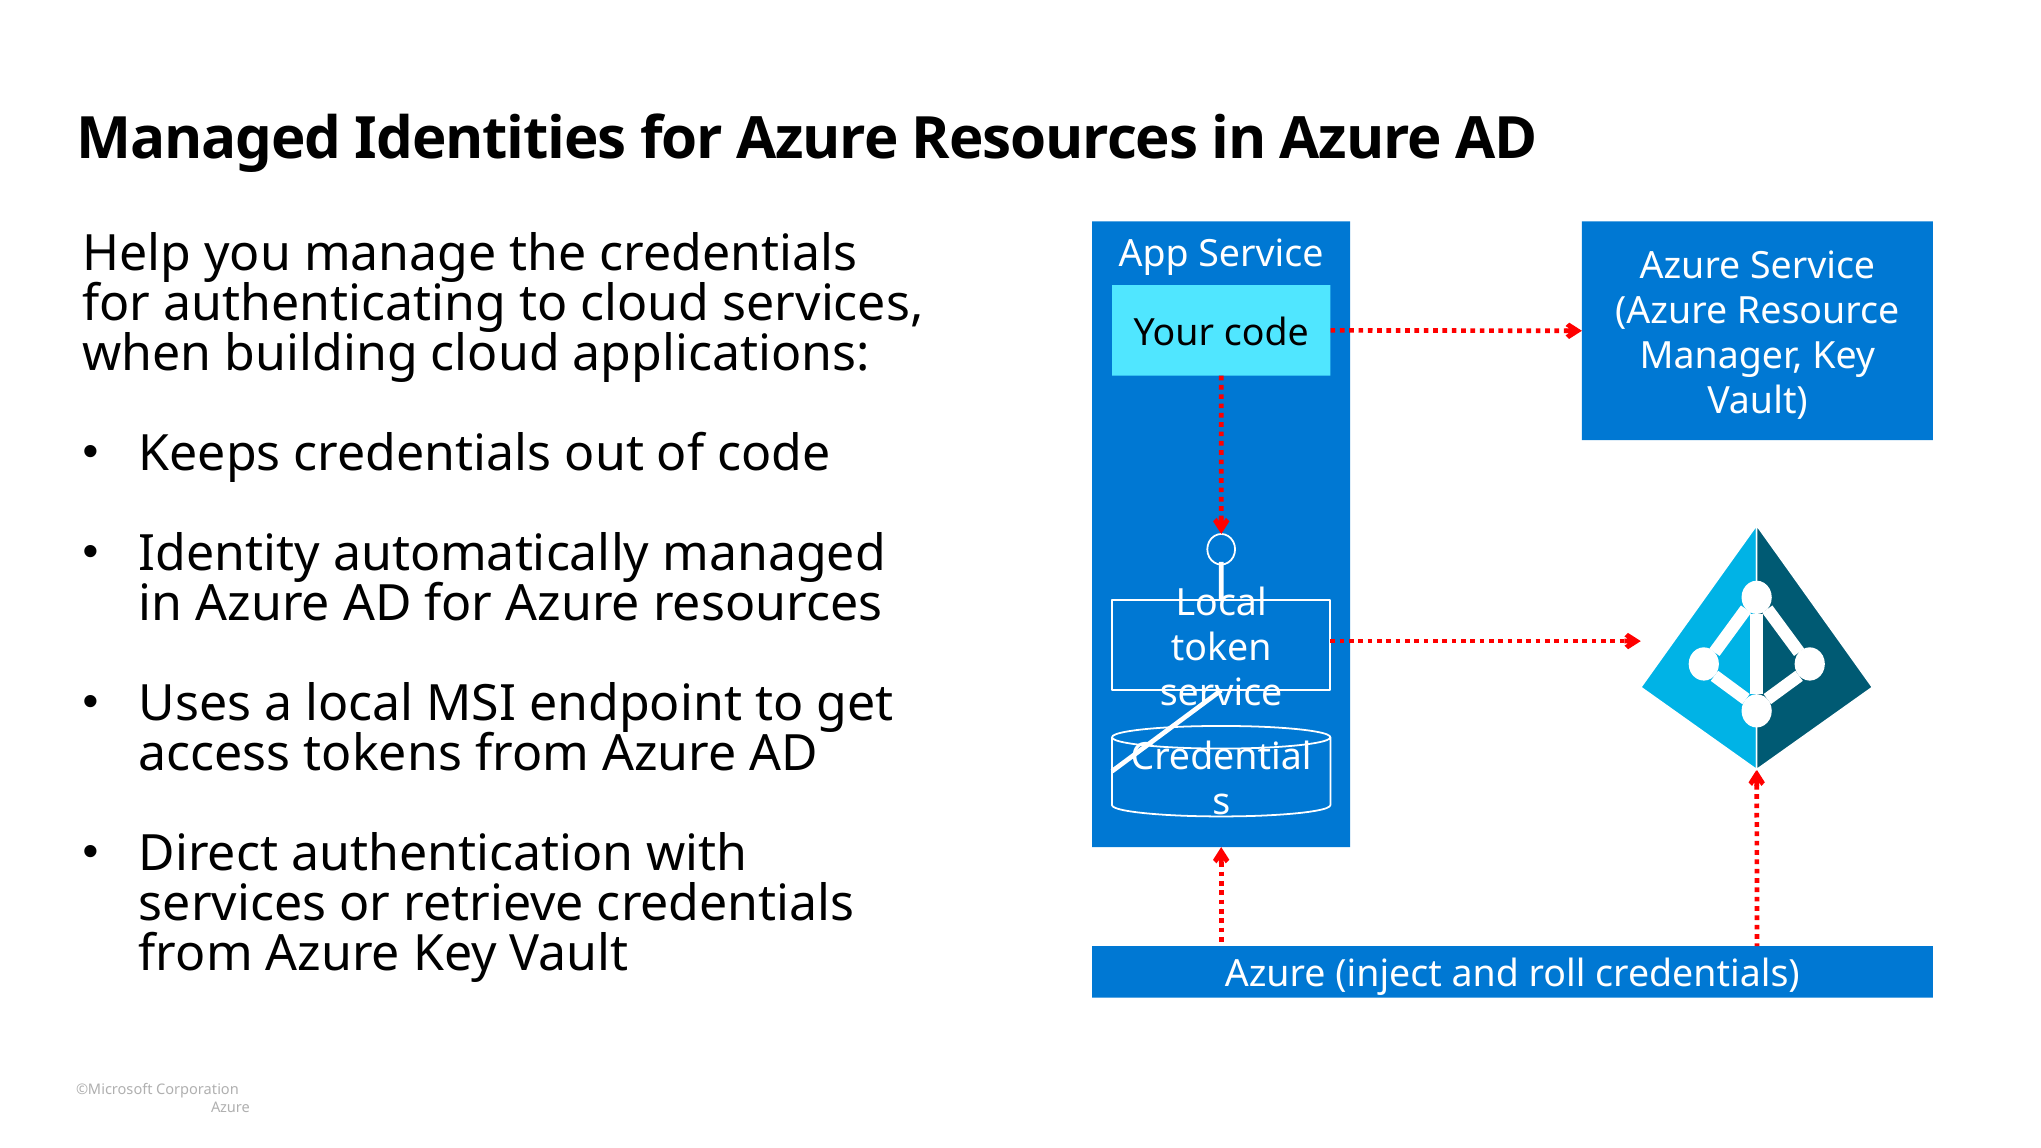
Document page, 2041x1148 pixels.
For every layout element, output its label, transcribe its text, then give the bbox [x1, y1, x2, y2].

list Help you manage the credentials for authenticating to cloud services, when building cloud applications: Keeps credentials out of code Identity automatically managed in Azure AD for Azure resources Uses a local MSI endpoint to get access tokens from Azure AD Direct authentication with services or retrieve credentials from Azure Key Vault [82, 230, 937, 988]
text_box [1091, 221, 1934, 998]
title Managed Identities for Azure Resources in Azure AD [76, 103, 1969, 172]
